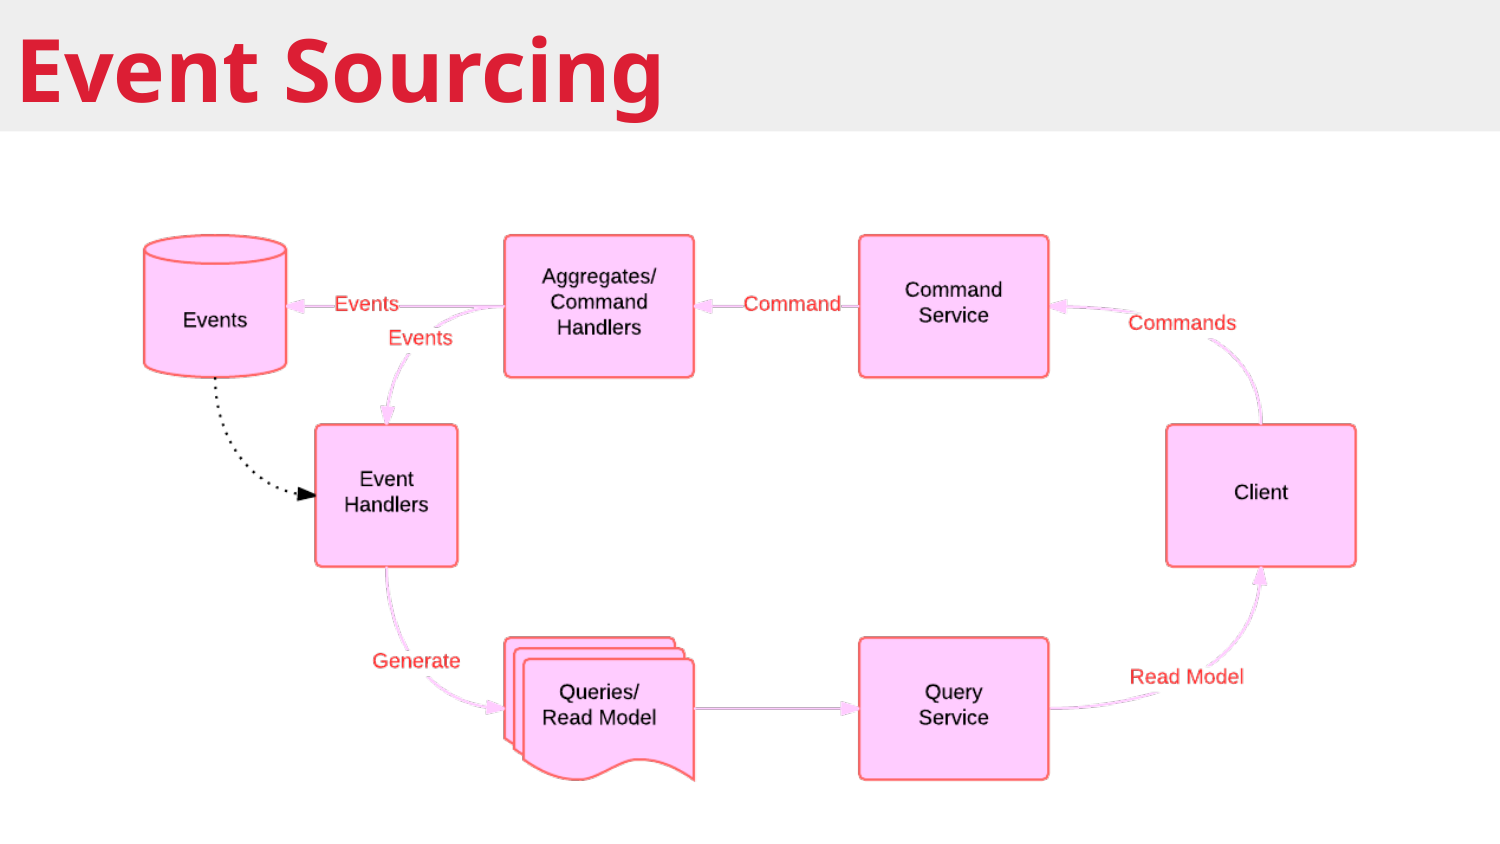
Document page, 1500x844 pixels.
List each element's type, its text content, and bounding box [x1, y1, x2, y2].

picture [97, 188, 1403, 827]
title Event Sourcing [0, 0, 1500, 132]
